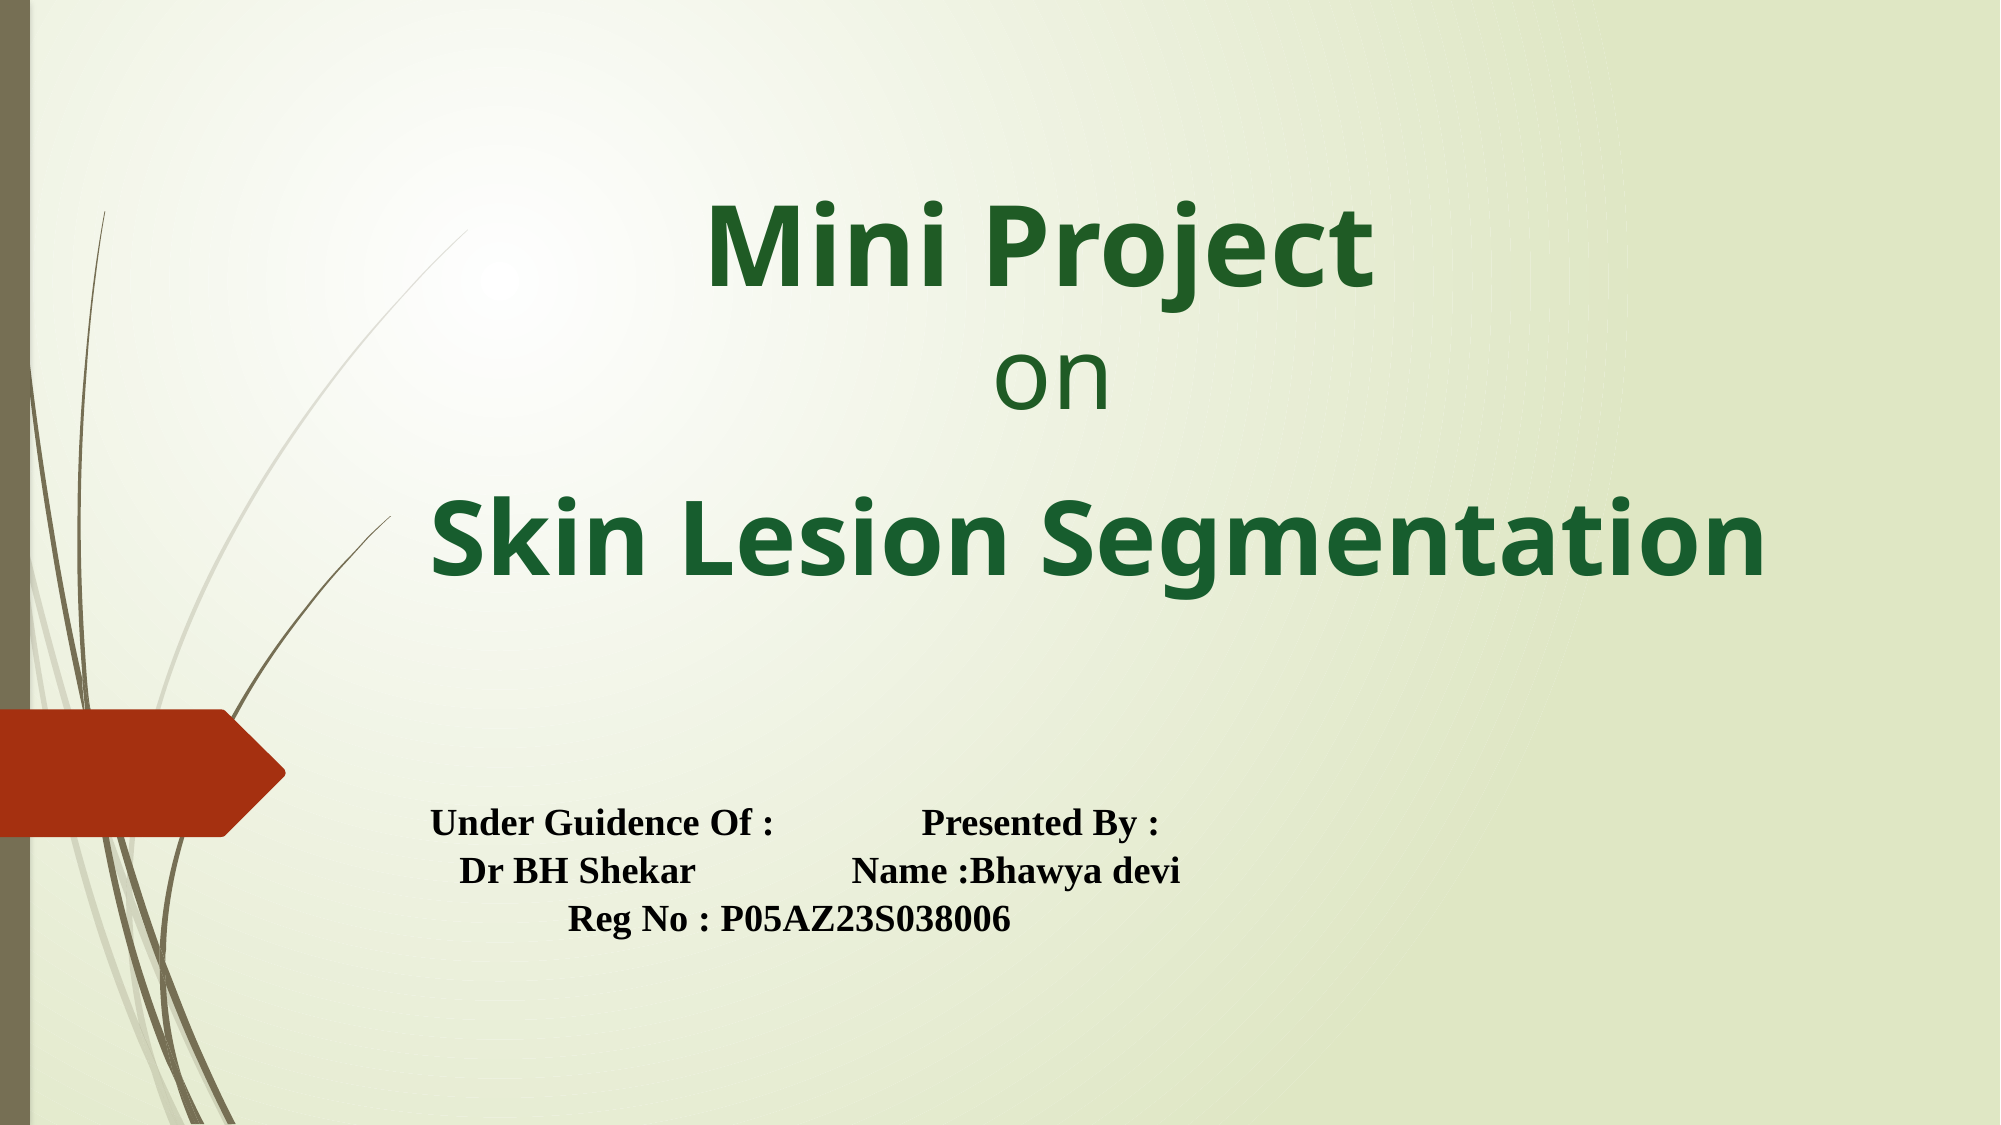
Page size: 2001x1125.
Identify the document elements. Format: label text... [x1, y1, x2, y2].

title Mini Project on [308, 65, 1772, 437]
subtitle Skin Lesion Segmentation Under Guidence Of : Presented By : Dr BH Shekar Name :Bhawya devi Reg No : P05AZ23S038006 [415, 464, 1960, 1104]
